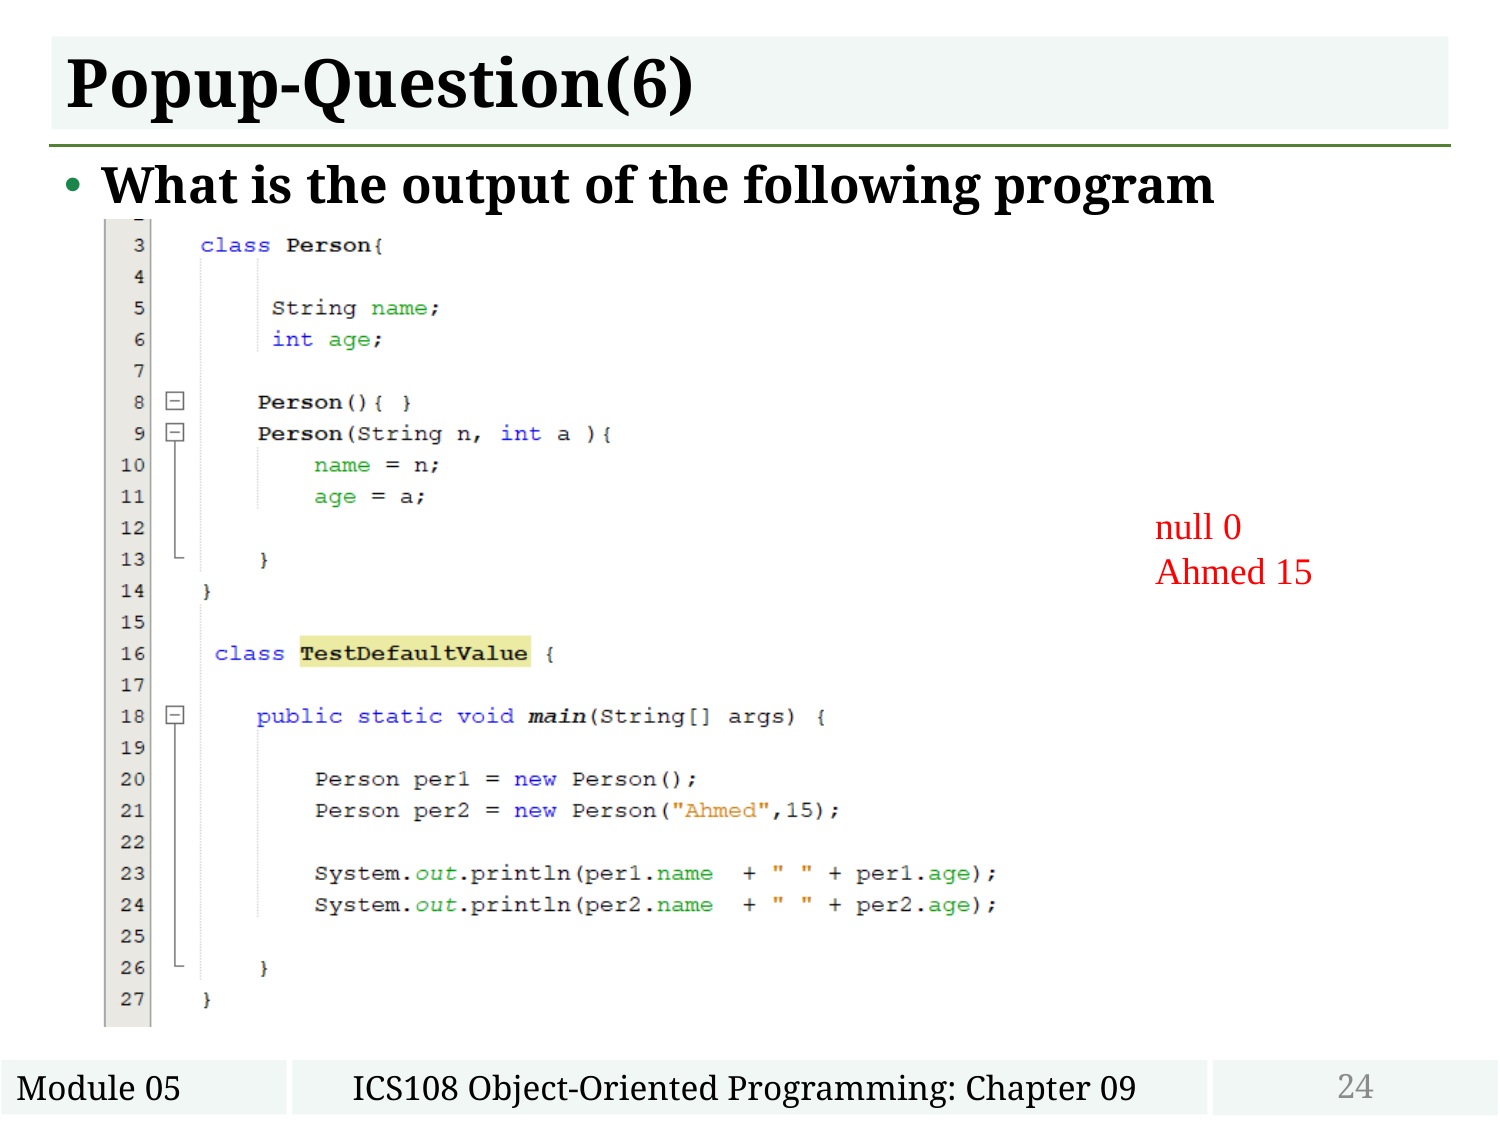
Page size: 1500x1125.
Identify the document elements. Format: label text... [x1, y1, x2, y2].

slide_number 24 [1212, 1059, 1498, 1116]
title Popup-Question(6) [51, 36, 1449, 130]
picture [103, 219, 1021, 1027]
text_box null 0 Ahmed 15 [1140, 494, 1347, 600]
list What is the output of the following program [49, 153, 1451, 1044]
